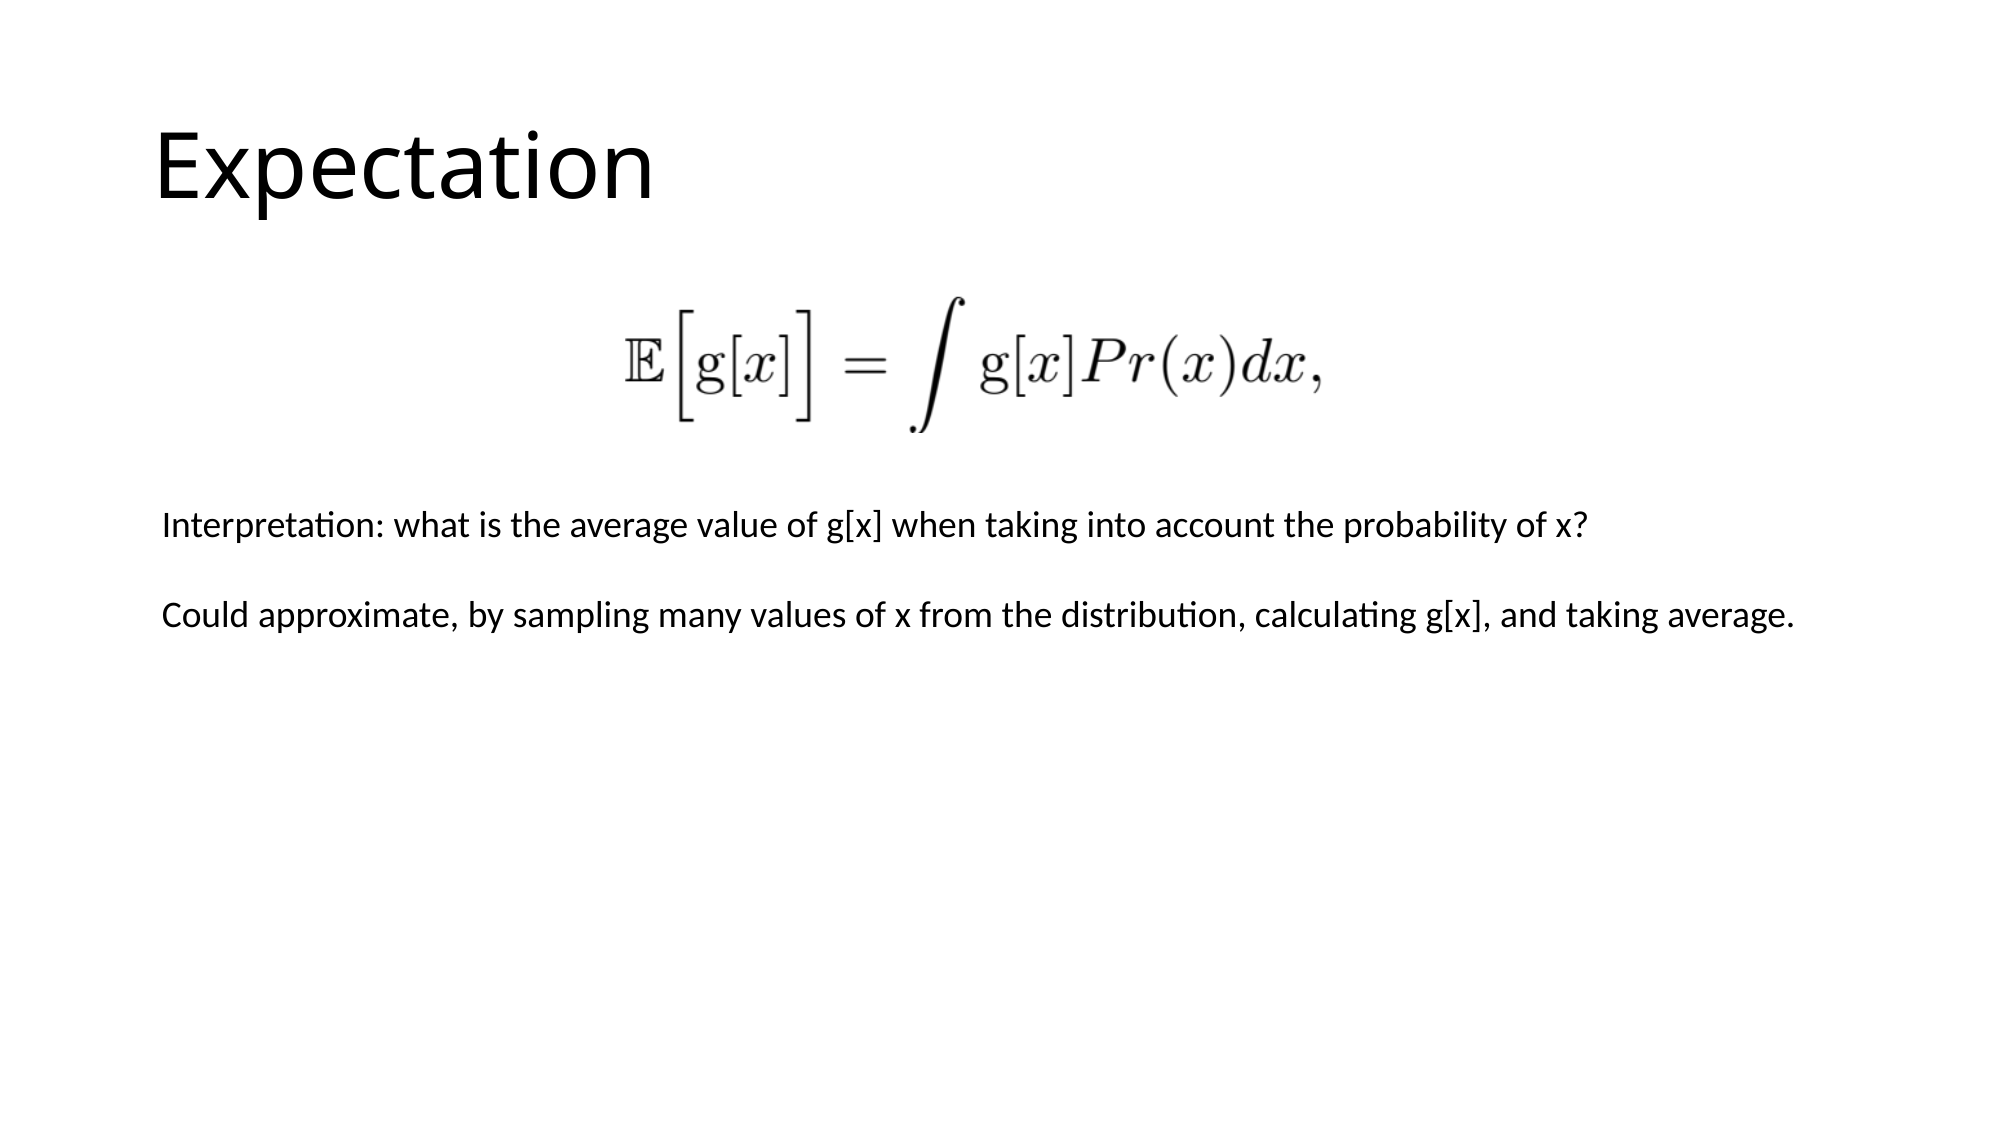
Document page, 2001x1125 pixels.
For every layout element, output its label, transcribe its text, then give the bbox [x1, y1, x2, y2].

text_box Interpretation: what is the average value of g[x] when taking into account the probability of x? Could approximate, by sampling many values of x from the distribution, calculating g[x], and taking average. [147, 492, 1830, 643]
picture [624, 272, 1376, 433]
title Expectation [137, 59, 1863, 278]
